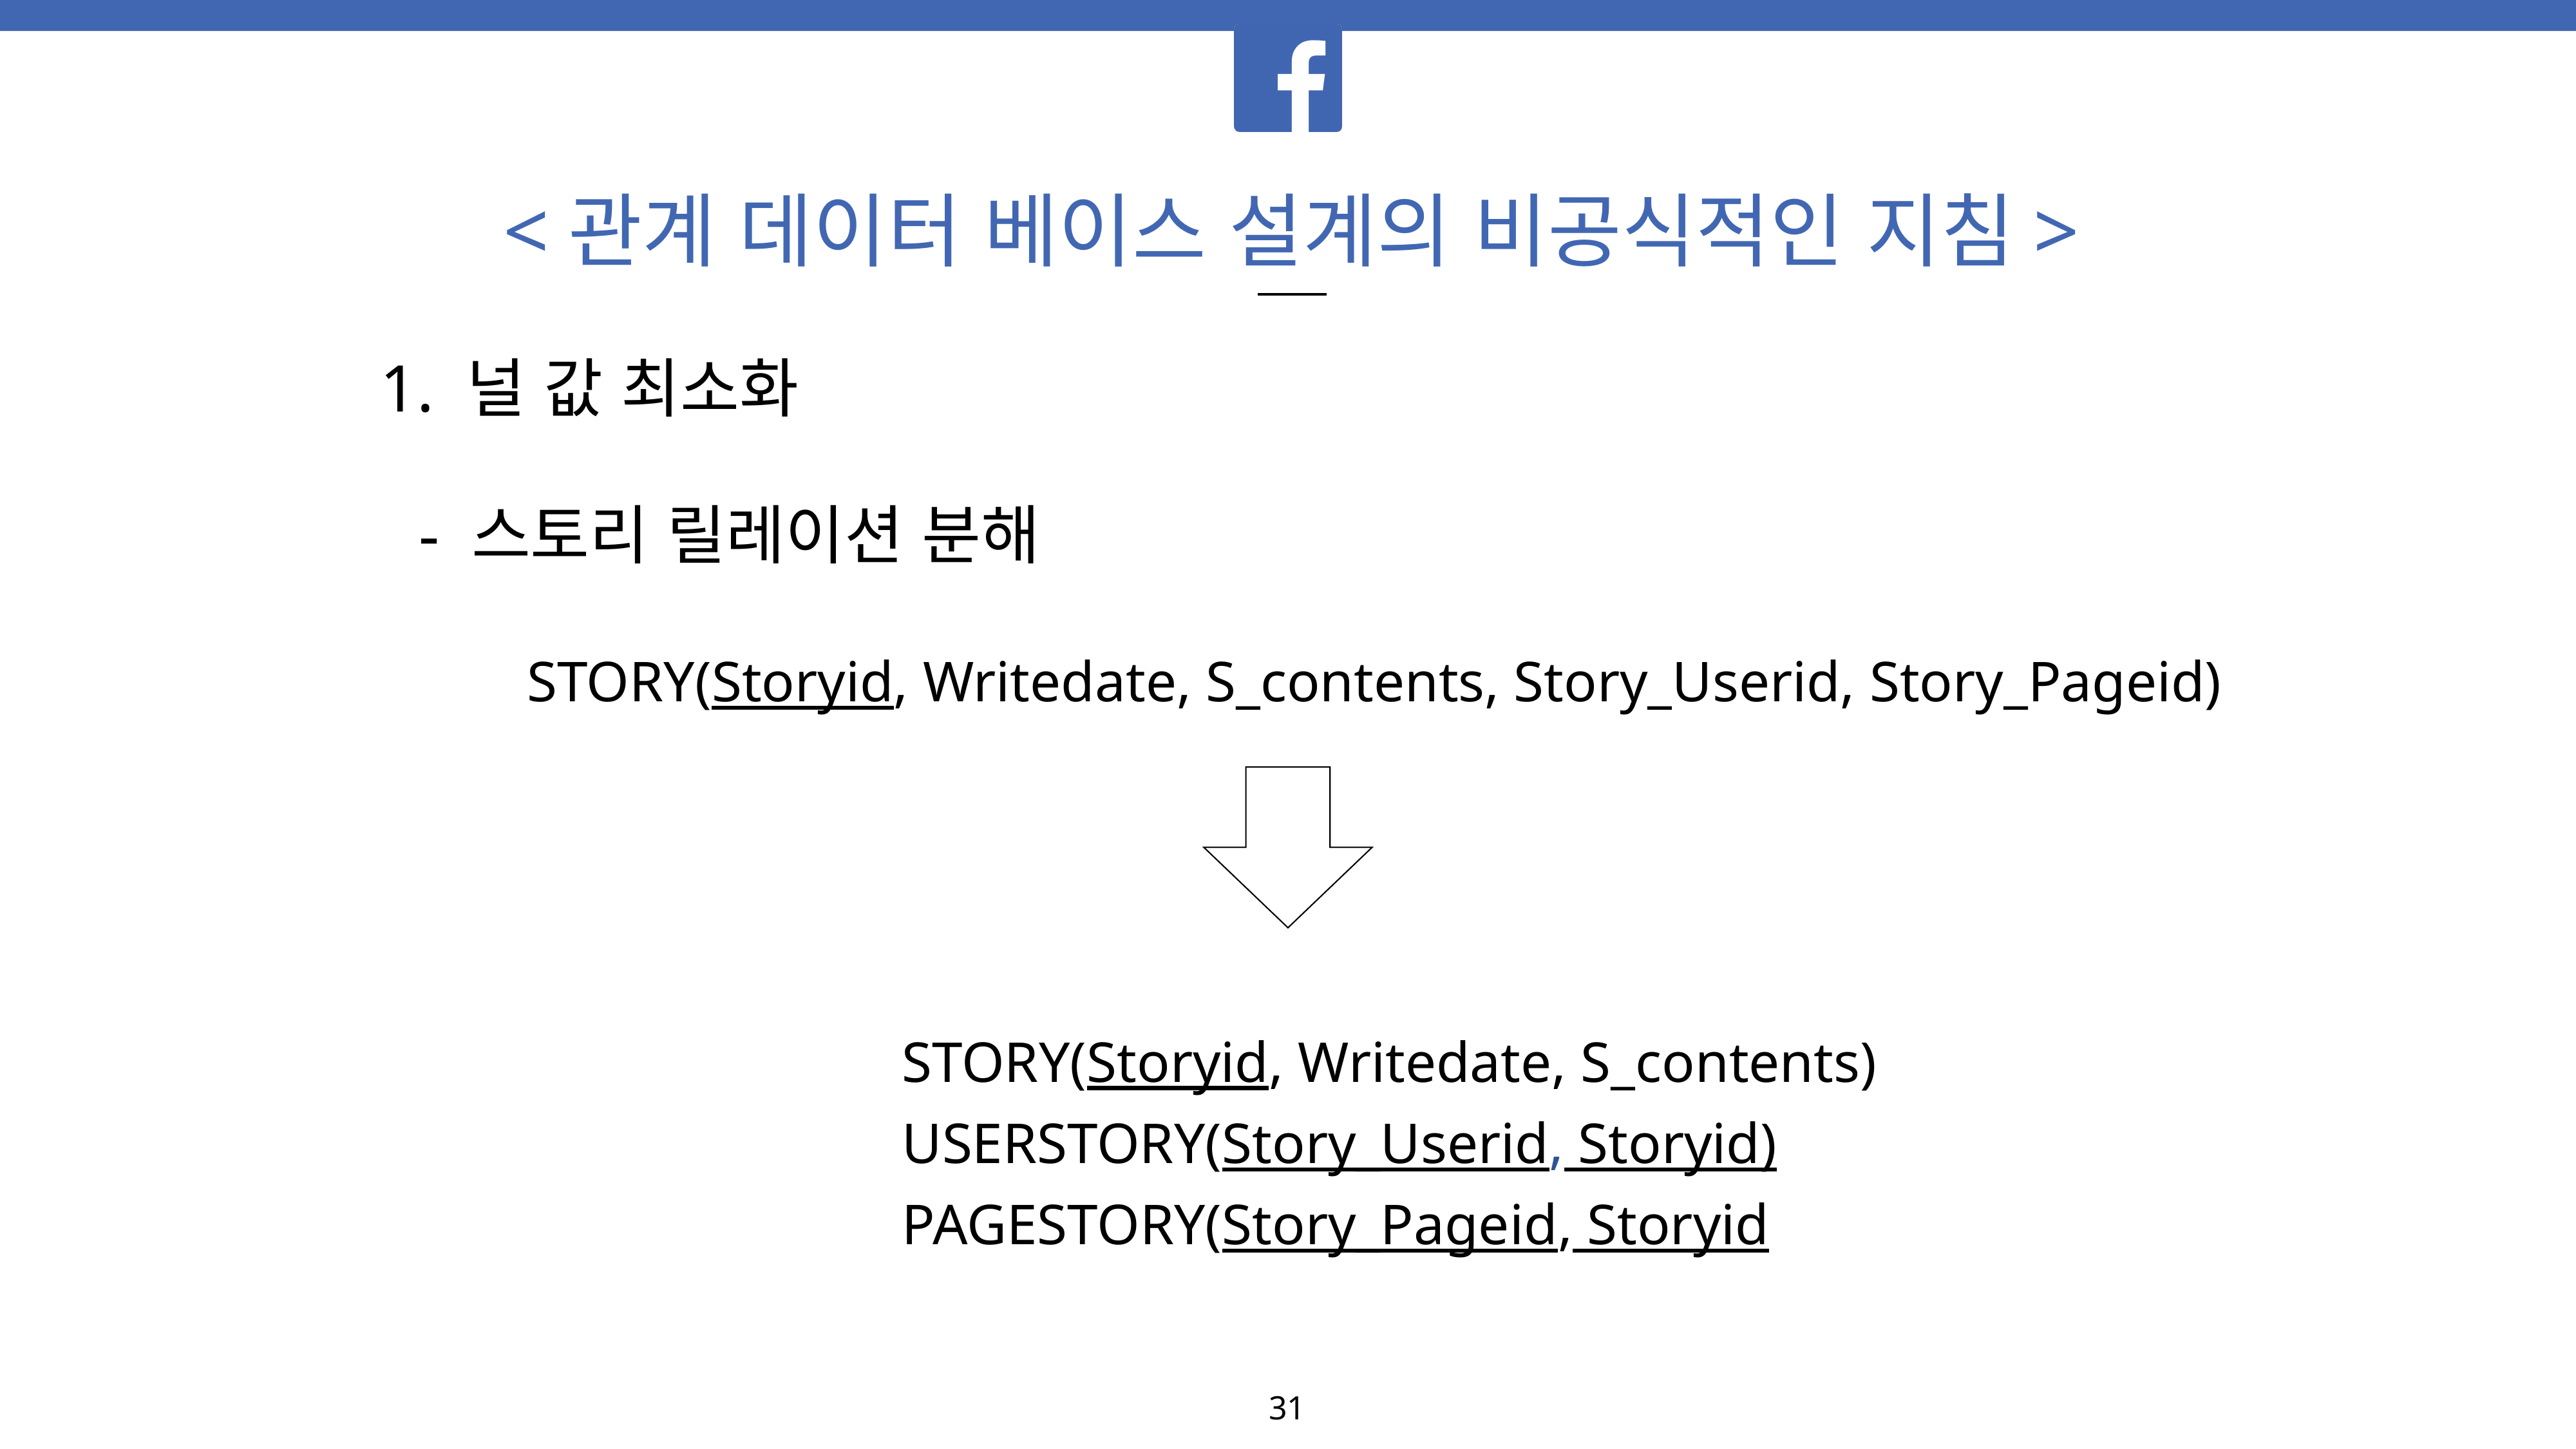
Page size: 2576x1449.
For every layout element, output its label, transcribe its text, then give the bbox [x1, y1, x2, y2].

text_box [0, 0, 2576, 32]
picture [1234, 24, 1342, 133]
text_box 1. 널 값 최소화 [375, 342, 1647, 430]
text_box [1204, 766, 1372, 928]
text_box STORY(Storyid, Writedate, S_contents, Story_Userid, Story_Pageid) [468, 636, 2497, 718]
text_box STORY(Storyid, Writedate, S_contents) USERSTORY(Story_Userid, Storyid) PAGESTORY(Story_Pageid, Storyid [842, 1017, 2049, 1261]
slide_number 31 [1263, 1381, 1312, 1431]
text_box <관계 데이터 베이스 설계의 비공식적인 지침> [497, 175, 2085, 283]
text_box - 스토리 릴레이션 분해 [413, 488, 1685, 577]
